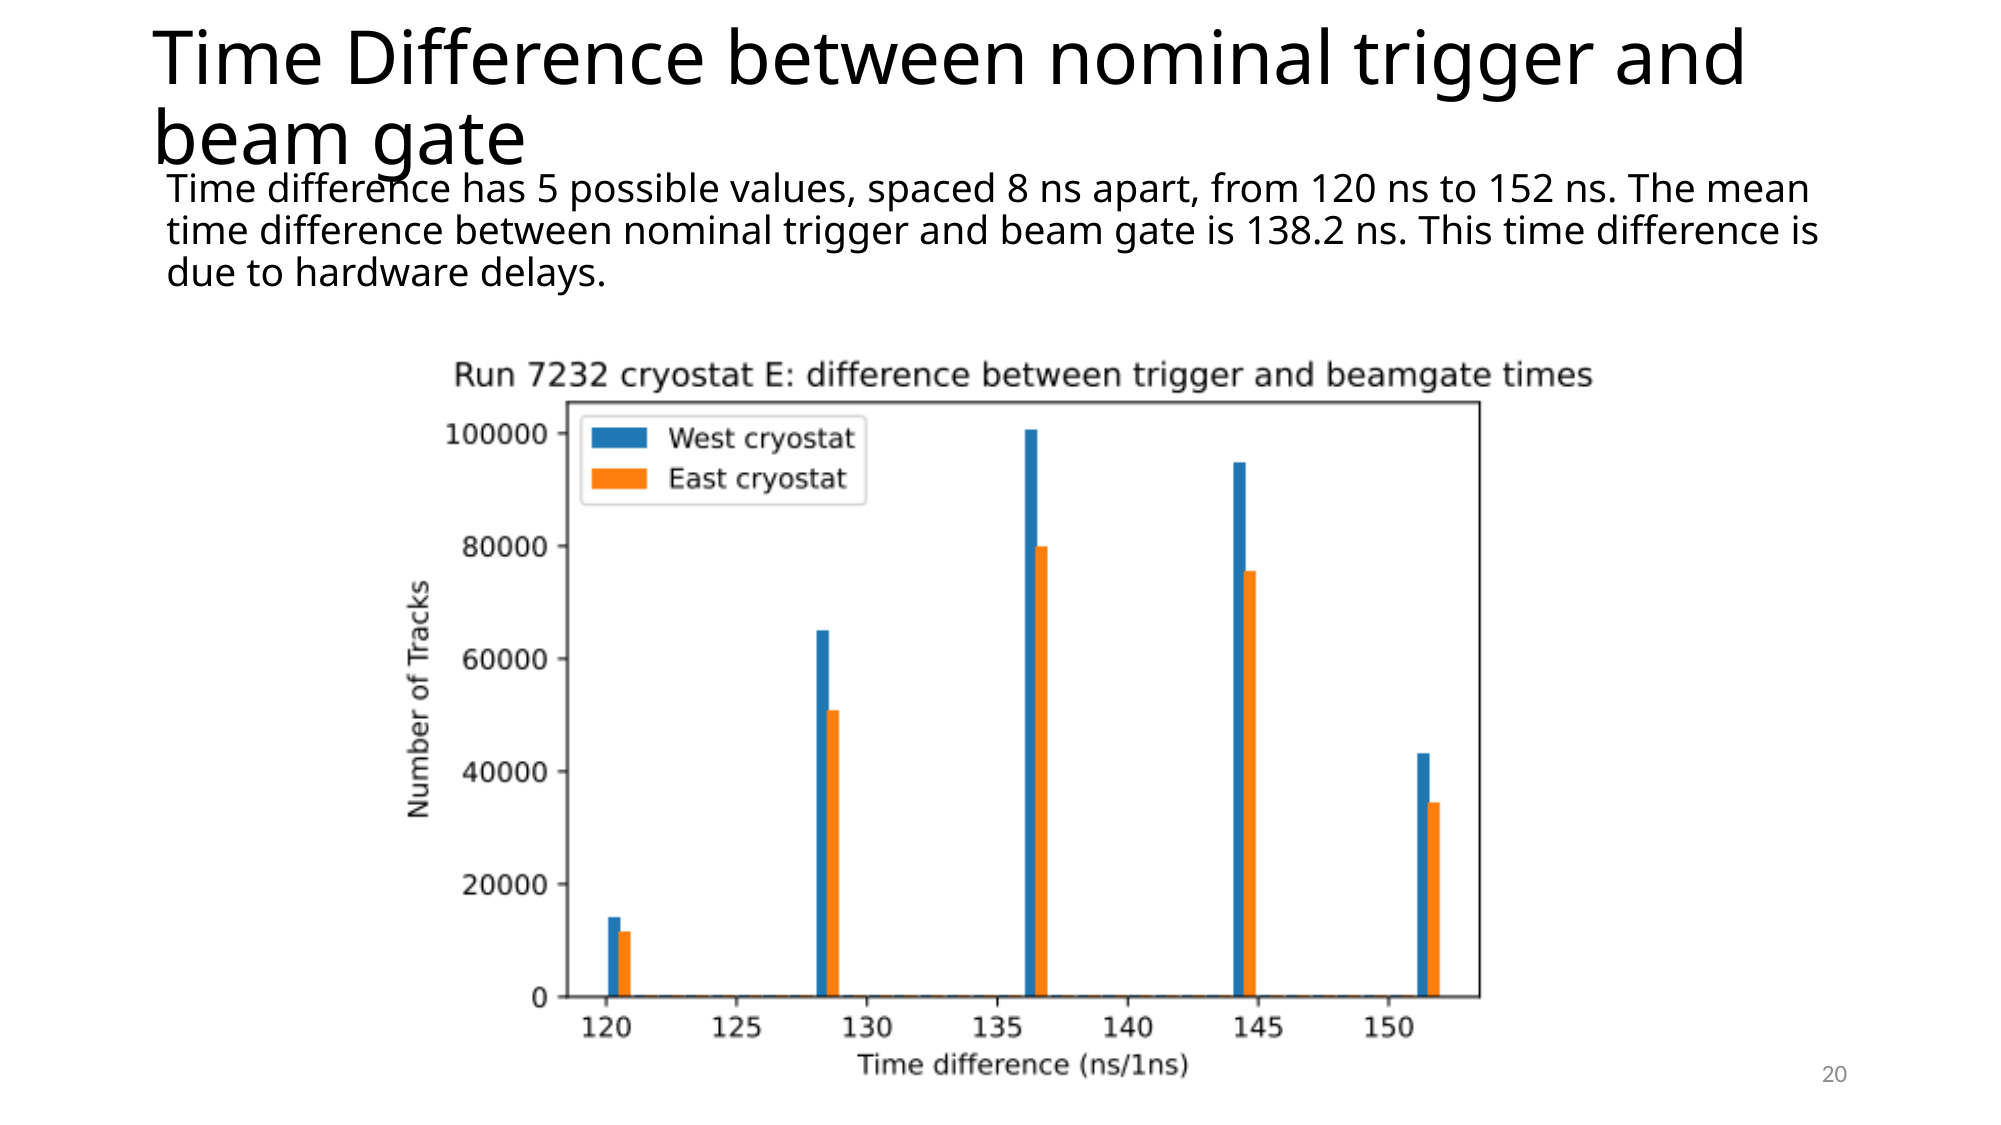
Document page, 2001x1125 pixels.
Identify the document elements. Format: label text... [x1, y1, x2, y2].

text_box Time Difference between nominal trigger and beam gate [137, 29, 1863, 171]
slide_number 20 [1412, 1042, 1863, 1103]
picture [388, 342, 1612, 1096]
text_box Time difference has 5 possible values, spaced 8 ns apart, from 120 ns to 152 ns. The mean time difference between nominal trigger and beam gate is 138.2 ns. This time difference is due to hardware delays. [151, 160, 1877, 303]
